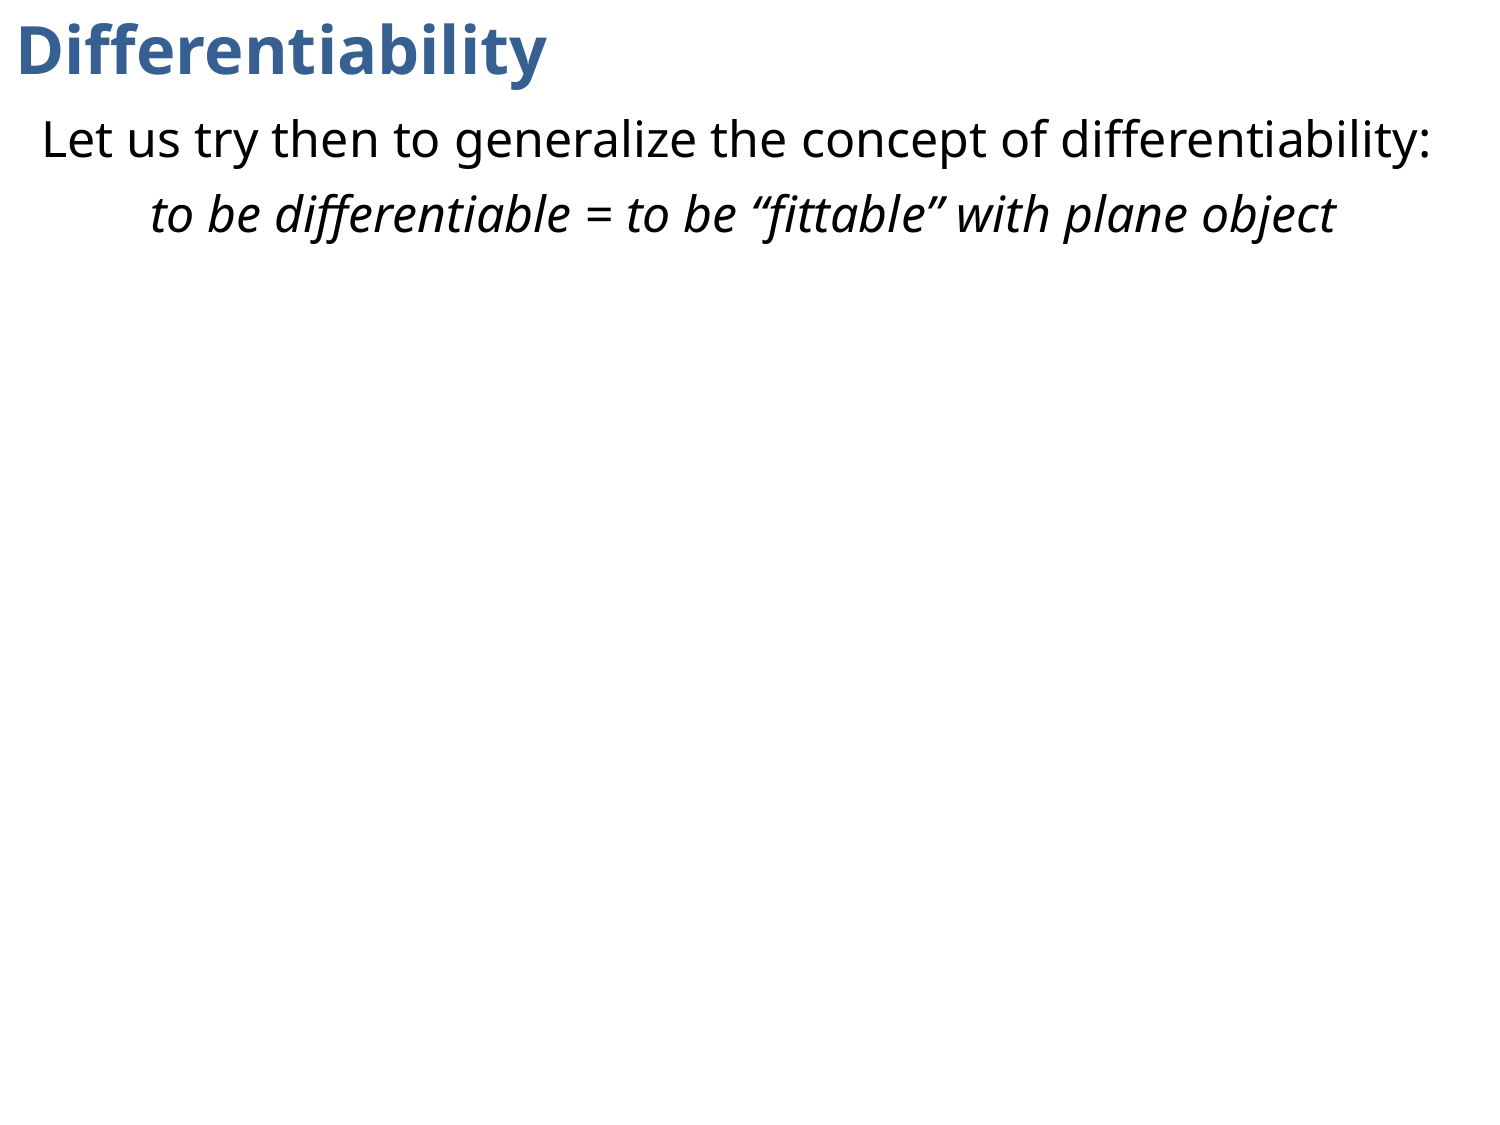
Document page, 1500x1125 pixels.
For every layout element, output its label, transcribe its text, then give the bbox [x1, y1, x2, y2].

title Differentiability [0, 0, 1500, 102]
text_box Let us try then to generalize the concept of differentiability: to be differentiable = to be “fittable” with plane object [26, 103, 1474, 244]
